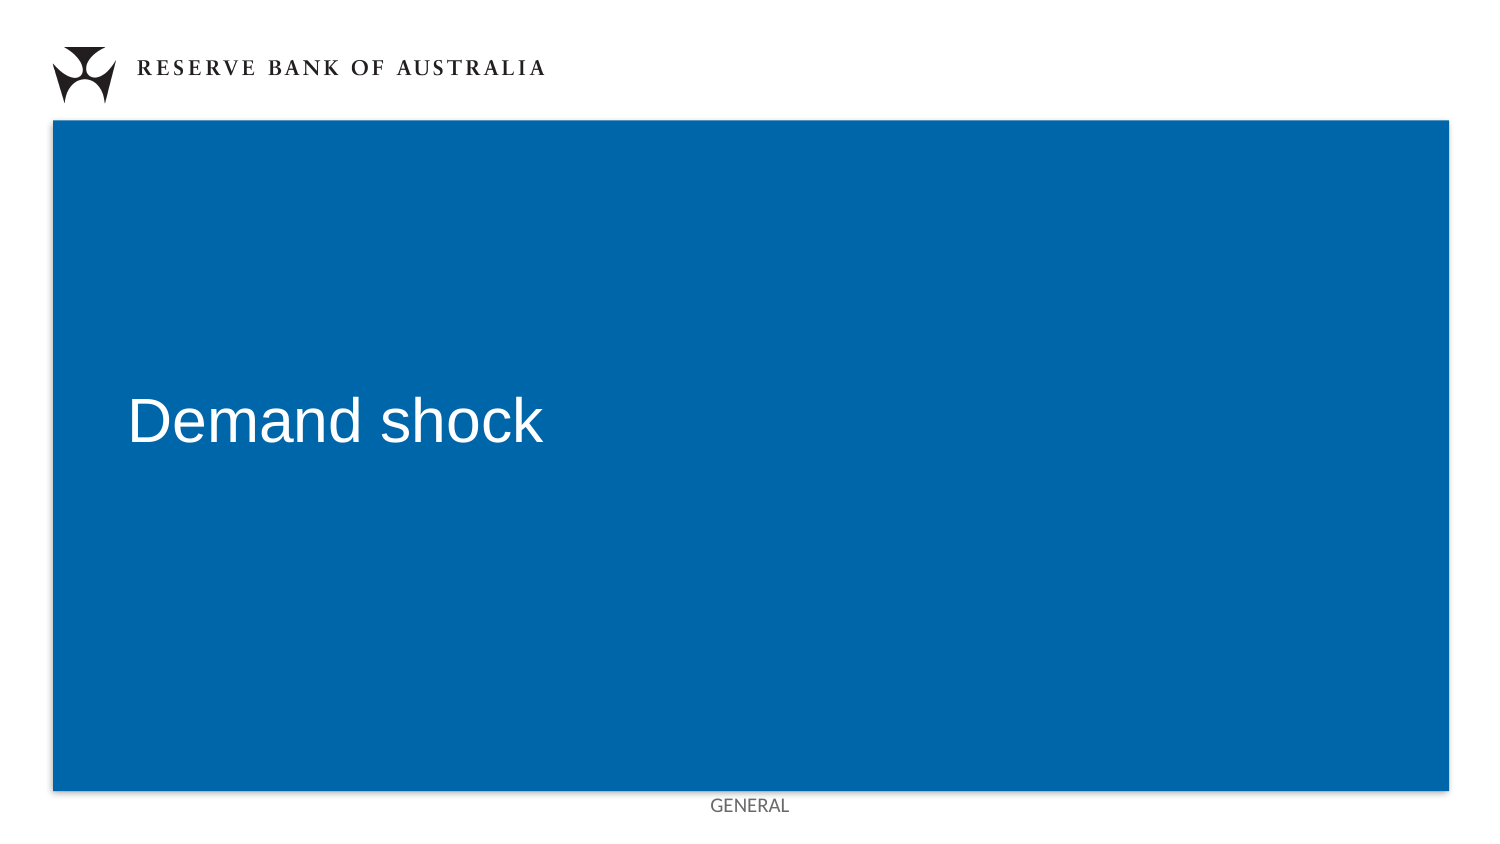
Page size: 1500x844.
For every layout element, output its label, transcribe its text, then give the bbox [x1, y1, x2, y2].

footer GENERAL [512, 764, 988, 825]
title Demand shock [112, 372, 1388, 472]
picture [10, 4, 587, 146]
